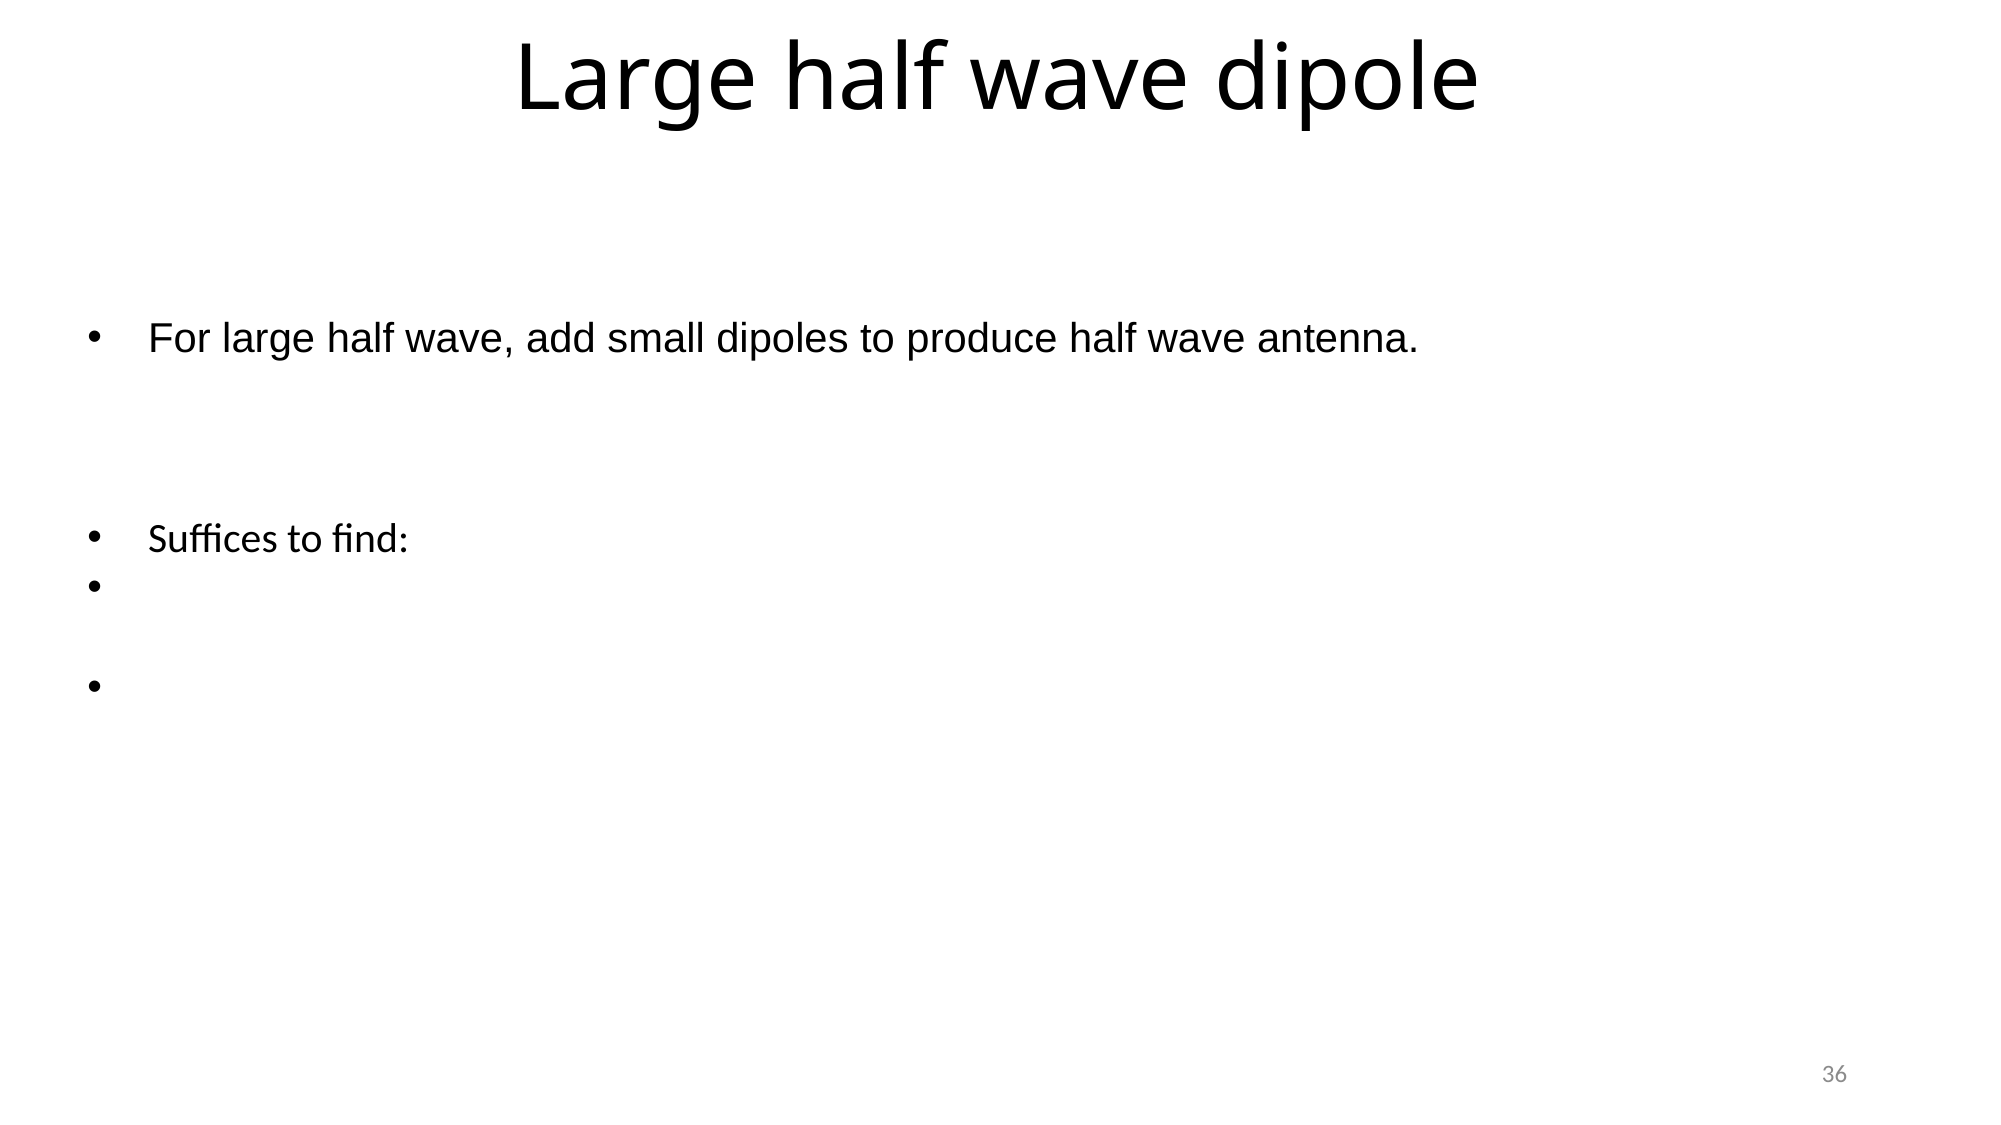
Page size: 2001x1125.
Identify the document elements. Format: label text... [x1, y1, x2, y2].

title Large half wave dipole [21, 12, 1975, 147]
slide_number 36 [1412, 1042, 1863, 1103]
